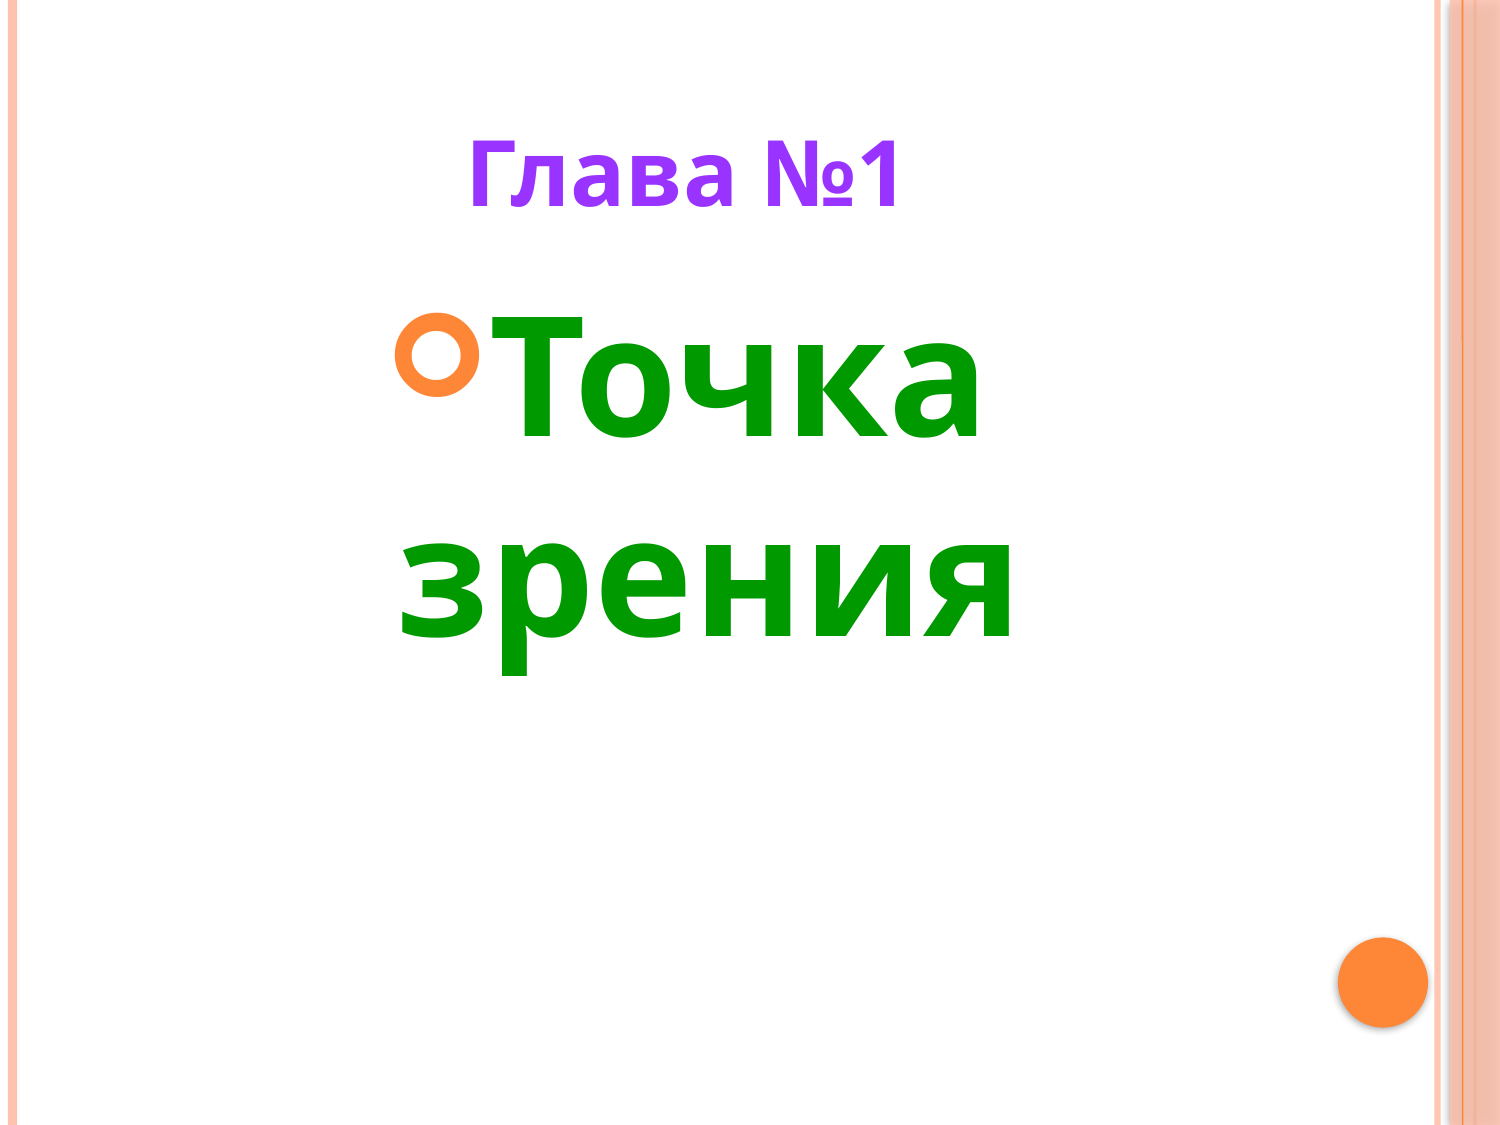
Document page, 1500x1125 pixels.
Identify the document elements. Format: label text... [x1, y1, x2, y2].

list Точка зрения [74, 262, 1301, 1063]
title Глава №1 [75, 45, 1300, 233]
